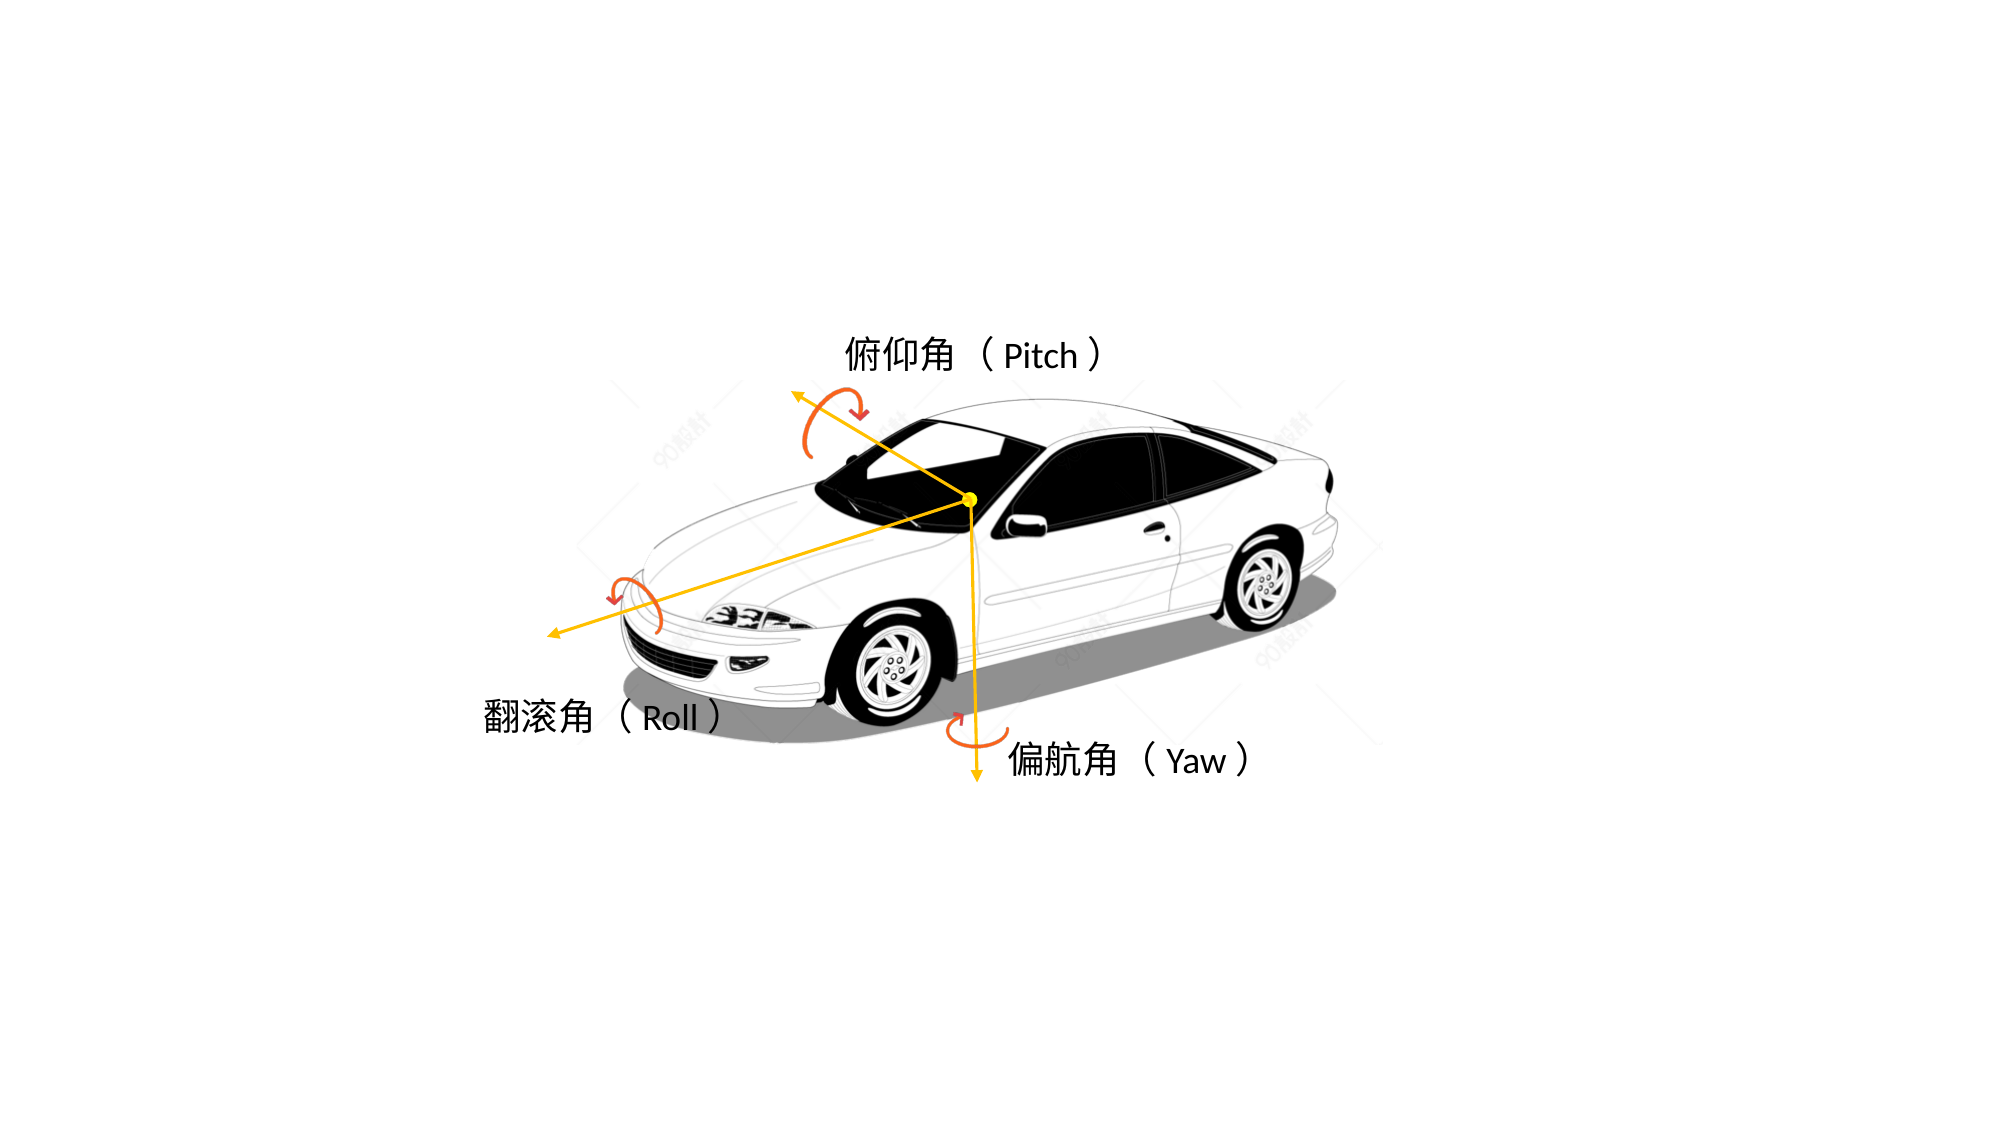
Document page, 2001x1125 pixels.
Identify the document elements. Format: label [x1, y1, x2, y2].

text_box [475, 323, 1383, 790]
